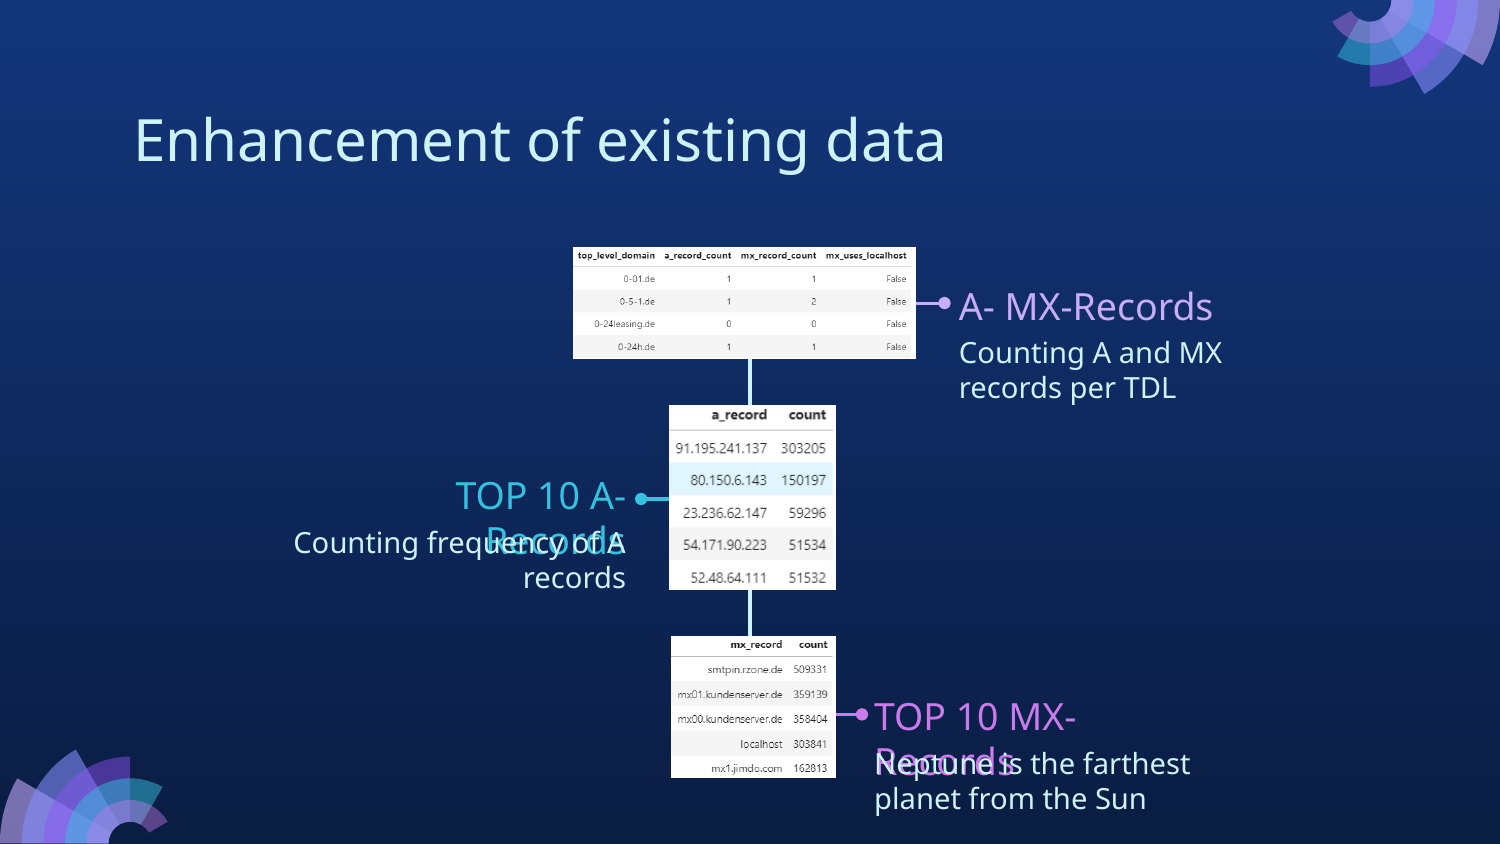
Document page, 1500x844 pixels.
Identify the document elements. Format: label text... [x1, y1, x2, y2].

text_box Counting frequency of A records [267, 509, 642, 604]
text_box A- MX-Records [943, 267, 1262, 319]
text_box TOP 10 MX-Records [859, 678, 1177, 730]
picture [572, 247, 916, 359]
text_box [640, 500, 664, 505]
text_box Neptune is the farthest planet from the Sun [859, 730, 1233, 825]
picture [669, 404, 837, 590]
text_box TOP 10 A-Records [323, 457, 641, 509]
picture [671, 635, 836, 778]
text_box Counting A and MX records per TDL [943, 319, 1318, 410]
title Enhancement of existing data [118, 88, 1382, 183]
